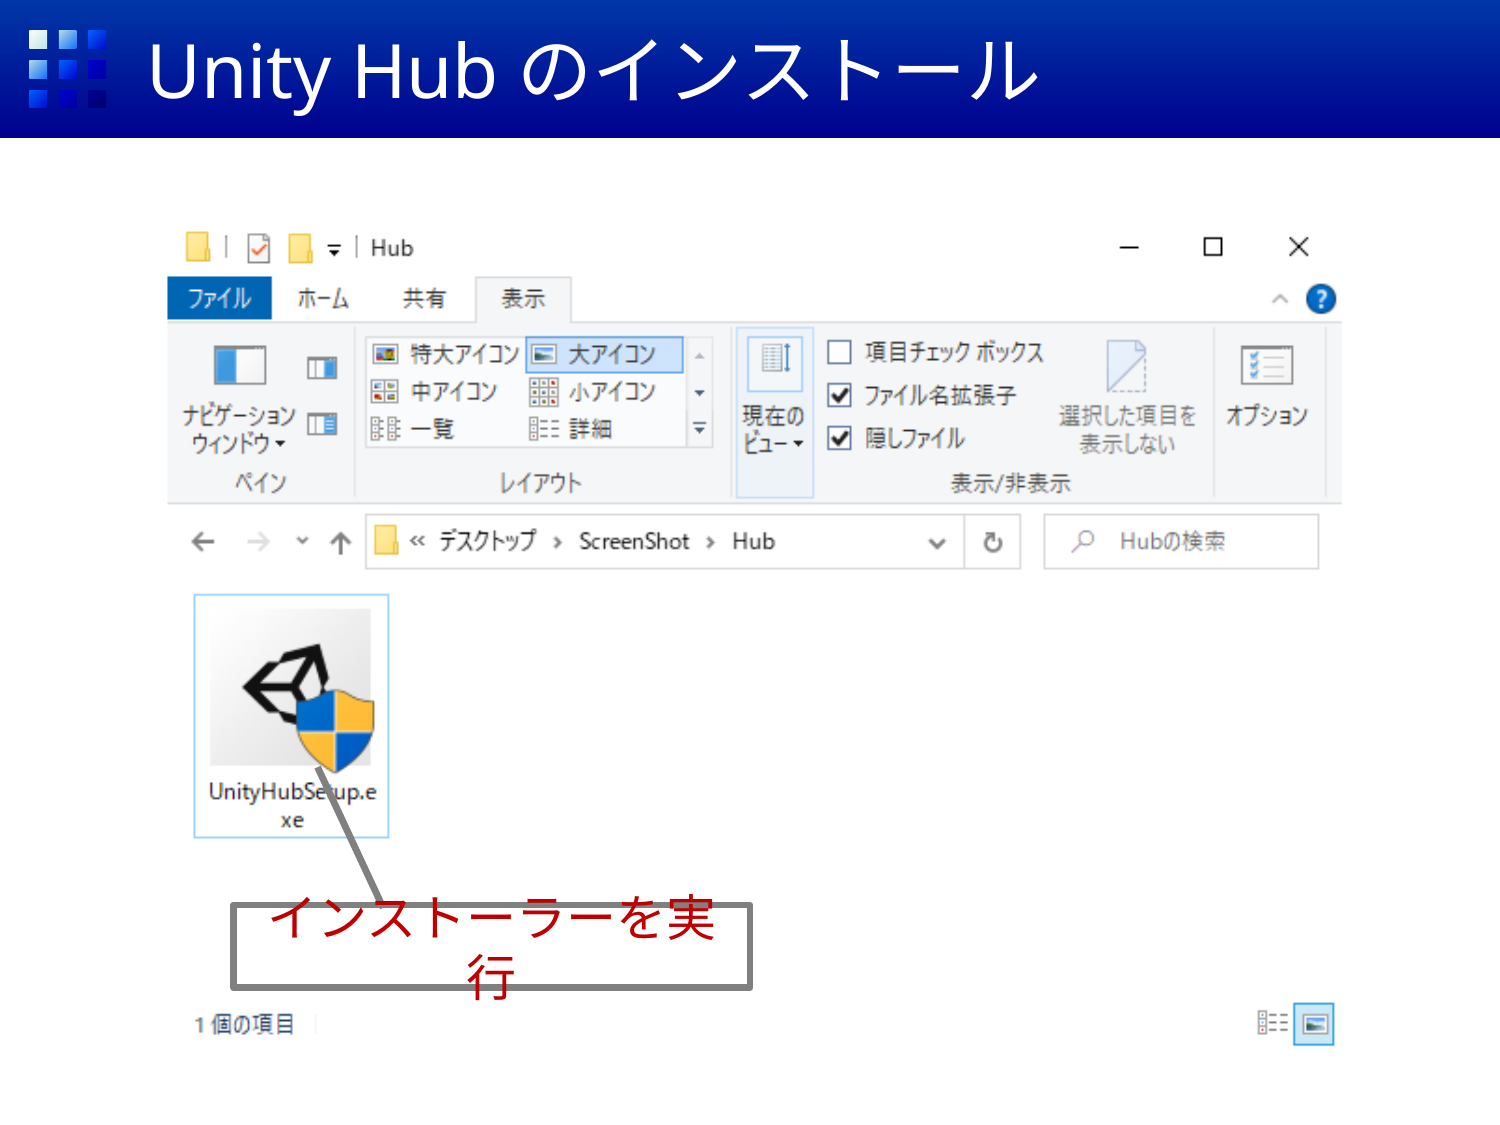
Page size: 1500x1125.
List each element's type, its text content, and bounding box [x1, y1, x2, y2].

title Unity Hubのインストール [131, 21, 1455, 116]
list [165, 219, 1344, 1048]
